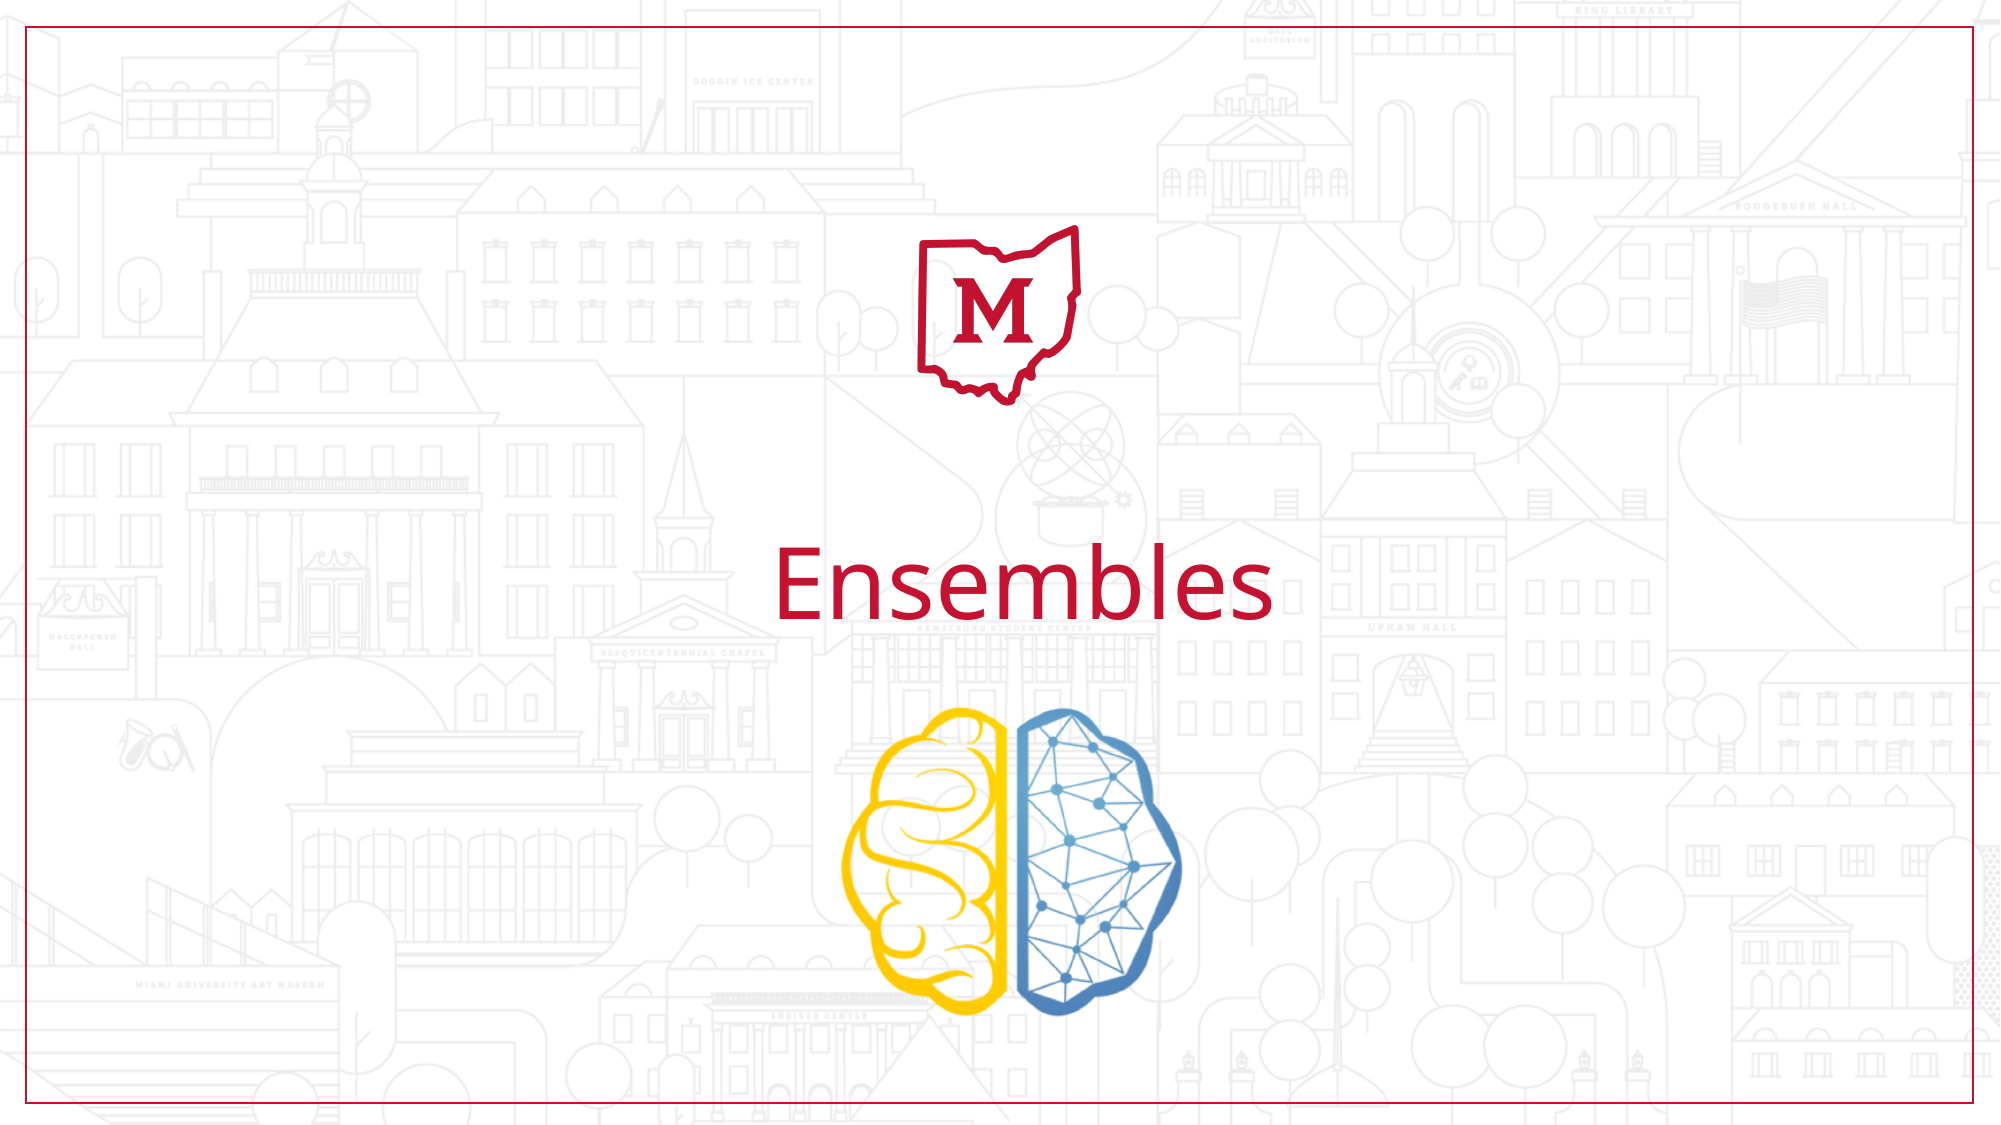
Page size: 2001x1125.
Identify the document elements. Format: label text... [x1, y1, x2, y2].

title Ensembles [144, 402, 1903, 649]
picture [0, 0, 2000, 1125]
